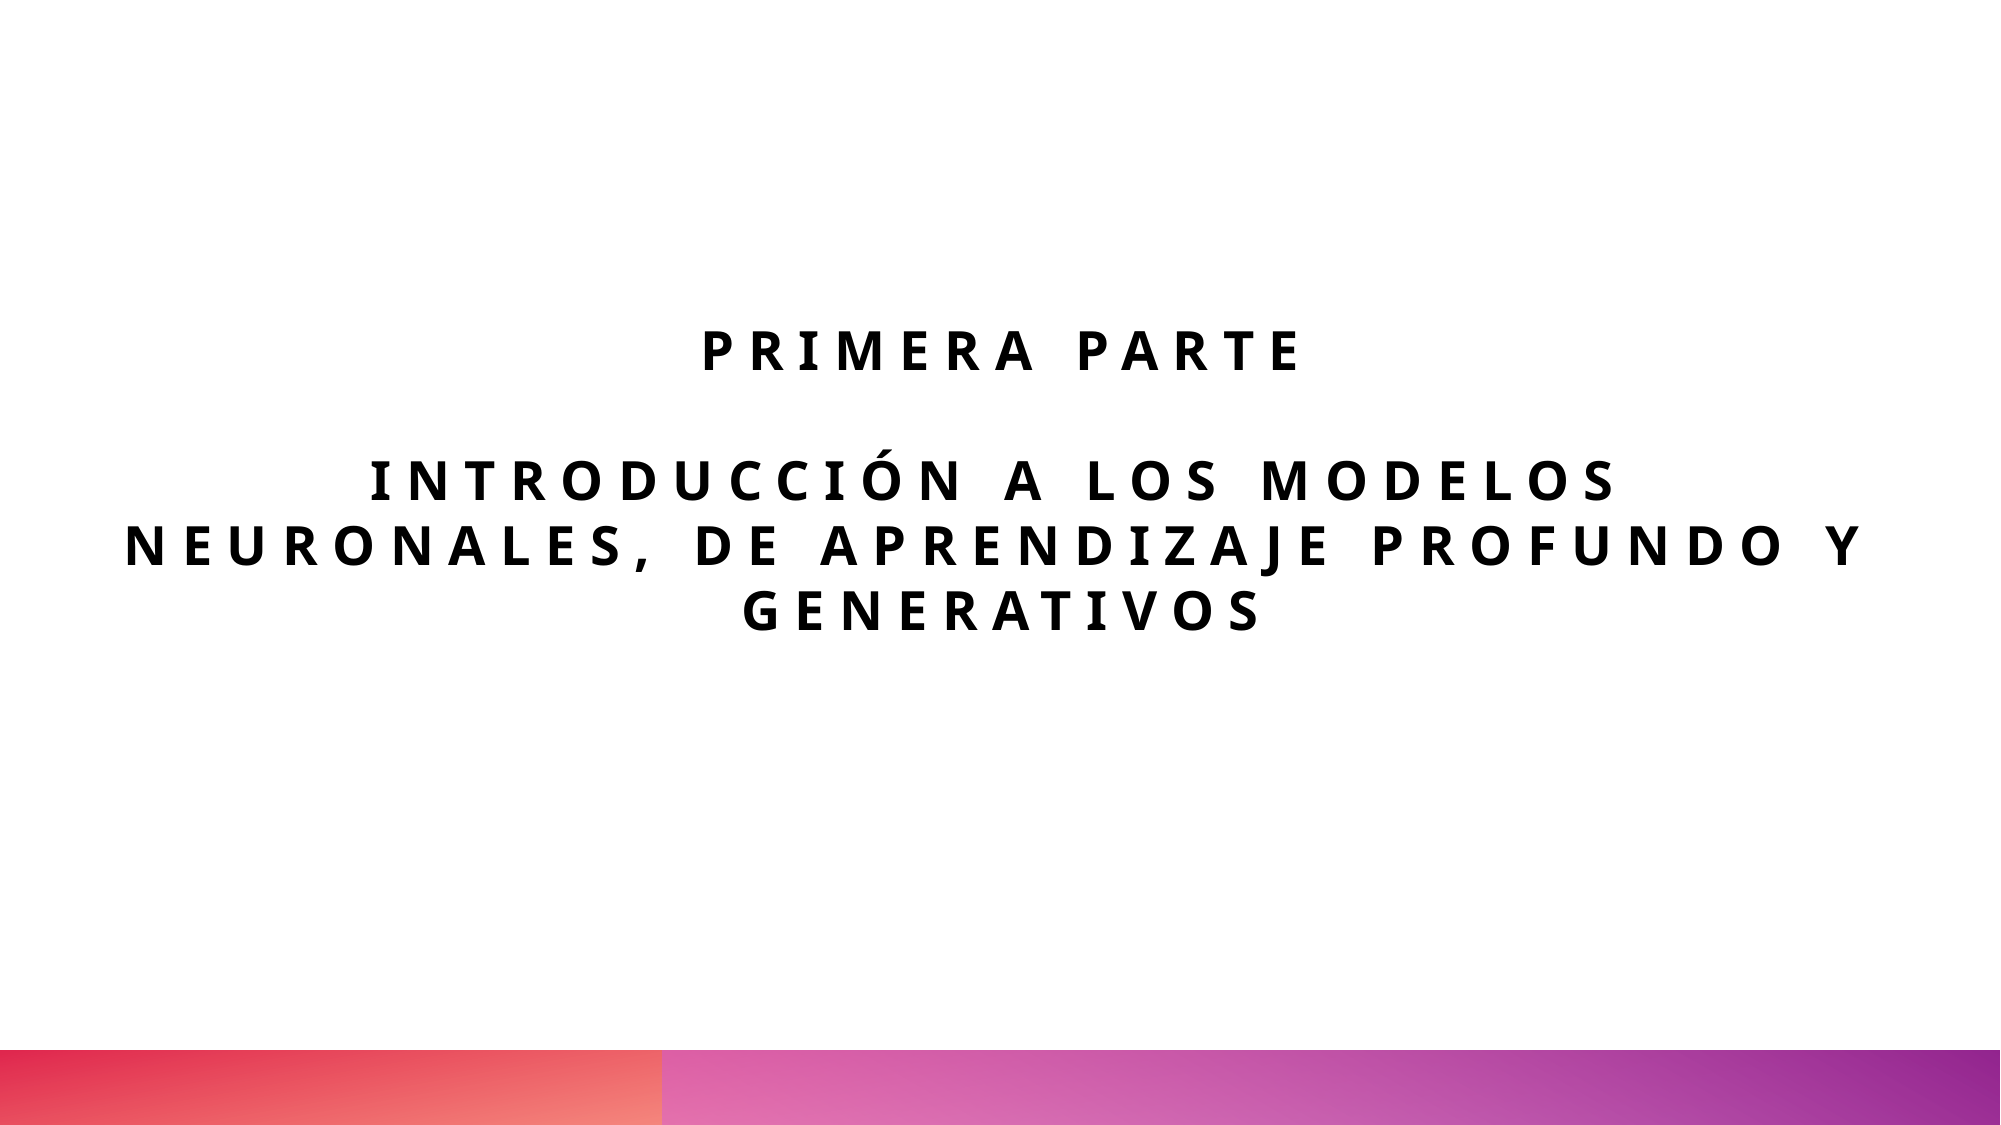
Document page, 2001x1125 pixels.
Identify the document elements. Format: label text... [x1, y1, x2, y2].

text_box PRIMERA PARTE Introducción a los modelos neuronales, de aprendizaje profundo y generativos [115, 316, 1885, 642]
